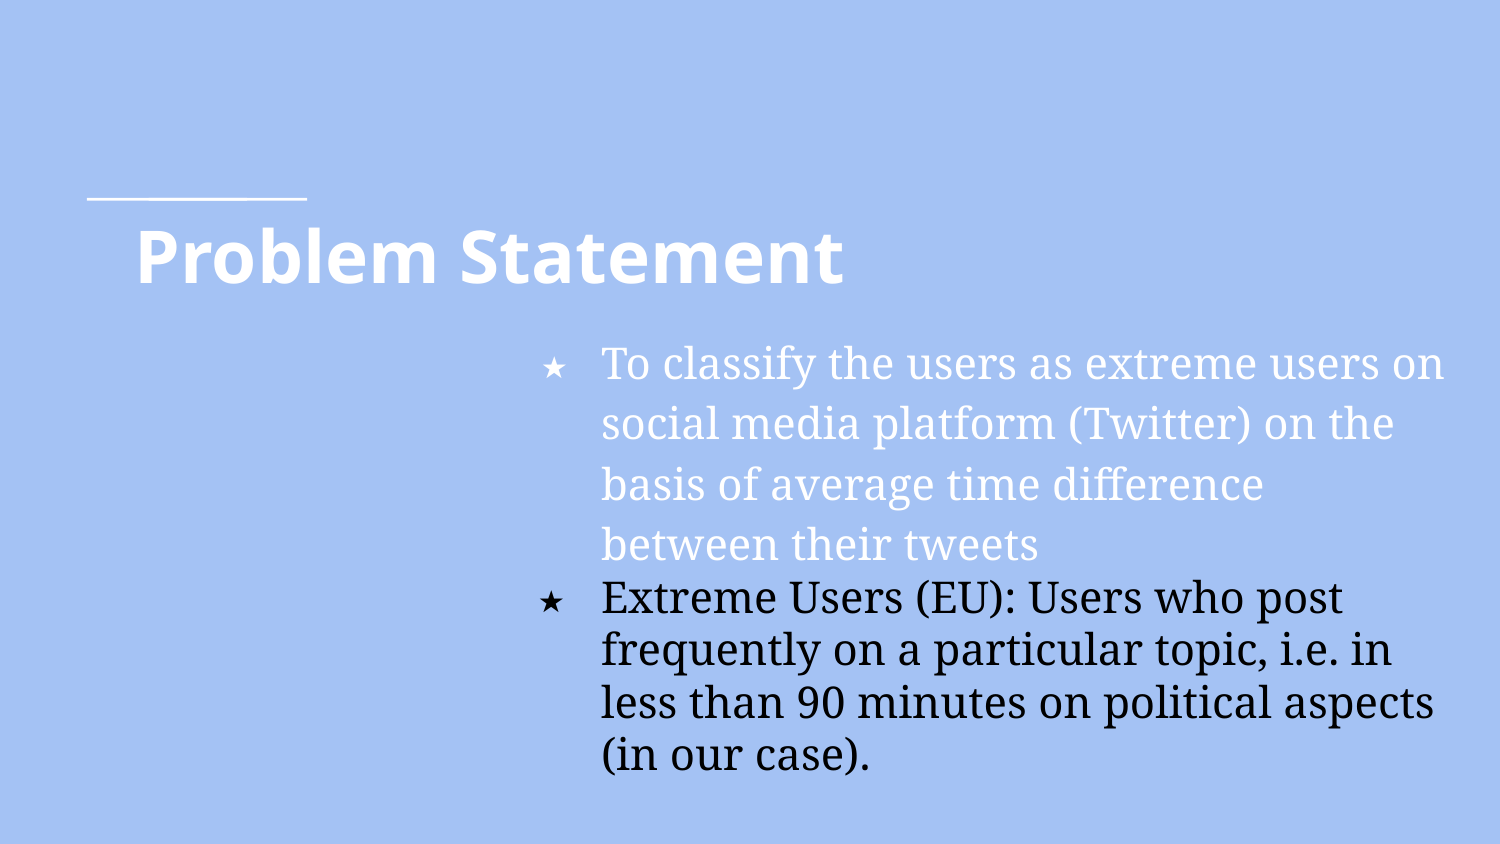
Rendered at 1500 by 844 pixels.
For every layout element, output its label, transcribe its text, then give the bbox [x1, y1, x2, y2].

title Problem Statement [119, 196, 1060, 313]
subtitle To classify the users as extreme users on social media platform (Twitter) on the basis of average time difference between their tweets Extreme Users (EU): Users who post frequently on a particular topic, i.e. in less than 90 minutes on political aspects (in our case). [511, 312, 1468, 772]
